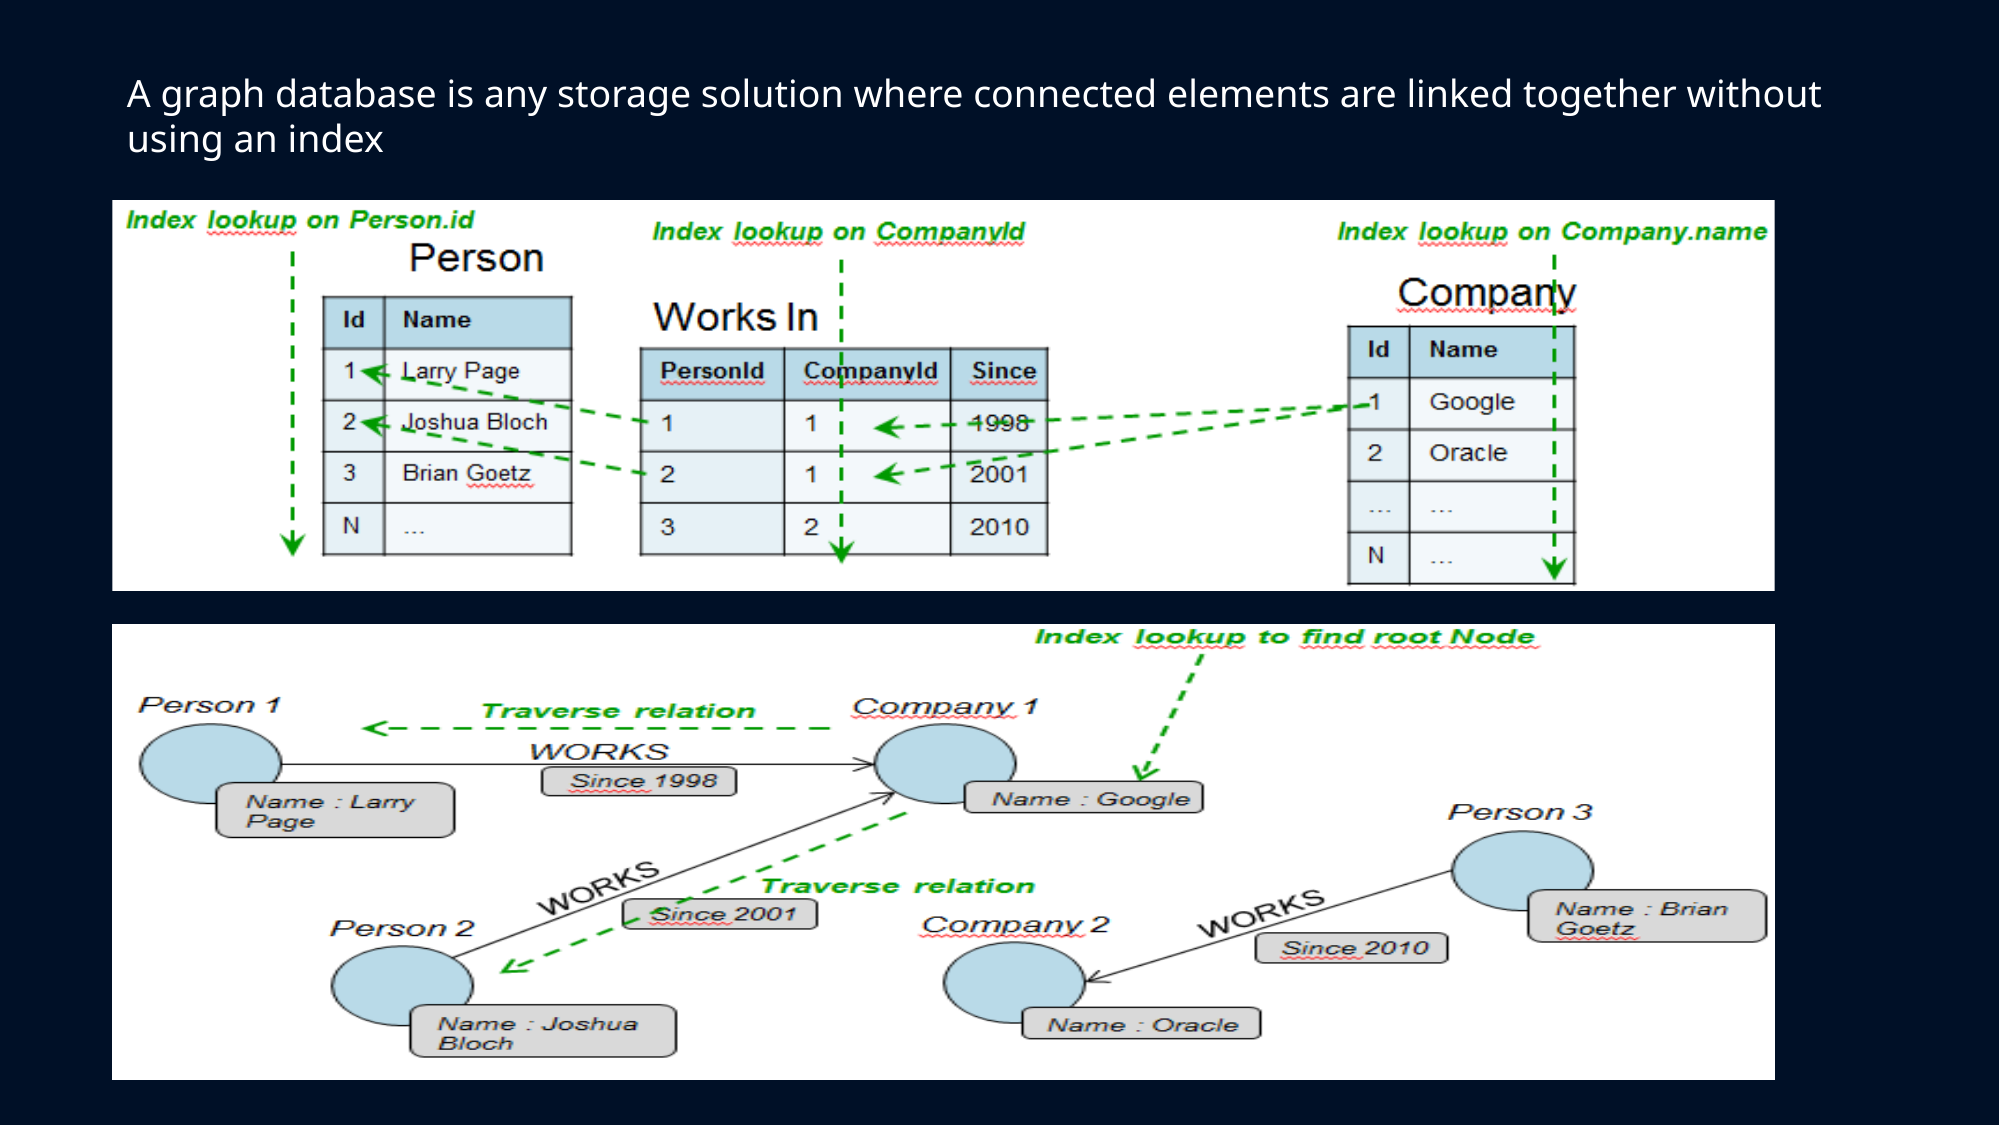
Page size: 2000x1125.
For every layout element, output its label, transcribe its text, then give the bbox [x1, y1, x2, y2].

text_box A graph database is any storage solution where connected elements are linked together without using an index [112, 62, 1850, 168]
picture [112, 199, 1775, 591]
picture [112, 624, 1775, 1080]
